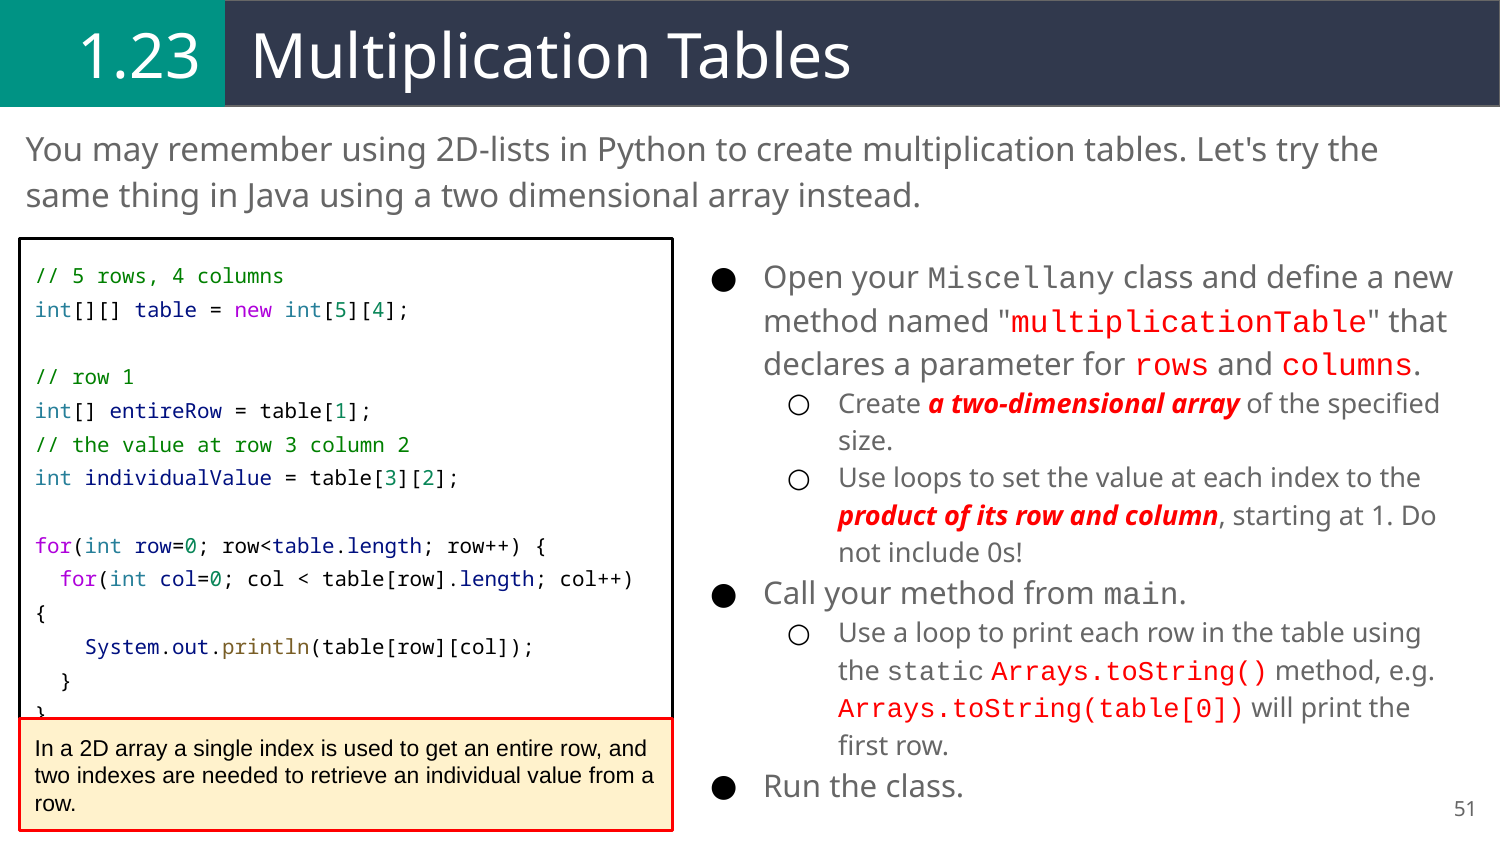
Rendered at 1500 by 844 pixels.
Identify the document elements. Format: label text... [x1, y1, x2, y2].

list Open your Miscellany class and define a new method named "multiplicationTable" that declares a parameter for rows and columns. Create a two-dimensional array of the specified size. Use loops to set the value at each index to the product of its row and column, starting at 1. Do not include 0s! Call your method from main. Use a loop to print each row in the table using the static Arrays.toString() method, e.g. Arrays.toString(table[0]) will print the first row. Run the class. [673, 613, 1480, 819]
title Multiplication Tables [235, 0, 1490, 139]
text_box // 5 rows, 4 columns int[][] table = new int[5][4]; // row 1 int[] entireRow = table[1]; // the value at row 3 column 2 int individualValue = table[3][2]; for(int row=0; row<table.length; row++) { for(int col=0; col < table[row].length; col++) { System.out.println(table[row][col]); } } [19, 238, 673, 718]
text_box In a 2D array a single index is used to get an entire row, and two indexes are needed to retrieve an individual value from a row. [19, 718, 673, 831]
title 1.23 [10, 0, 217, 139]
slide_number 51 [1402, 777, 1493, 842]
list You may remember using 2D-lists in Python to create multiplication tables. Let's try the same thing in Java using a two dimensional array instead. [10, 107, 1480, 613]
